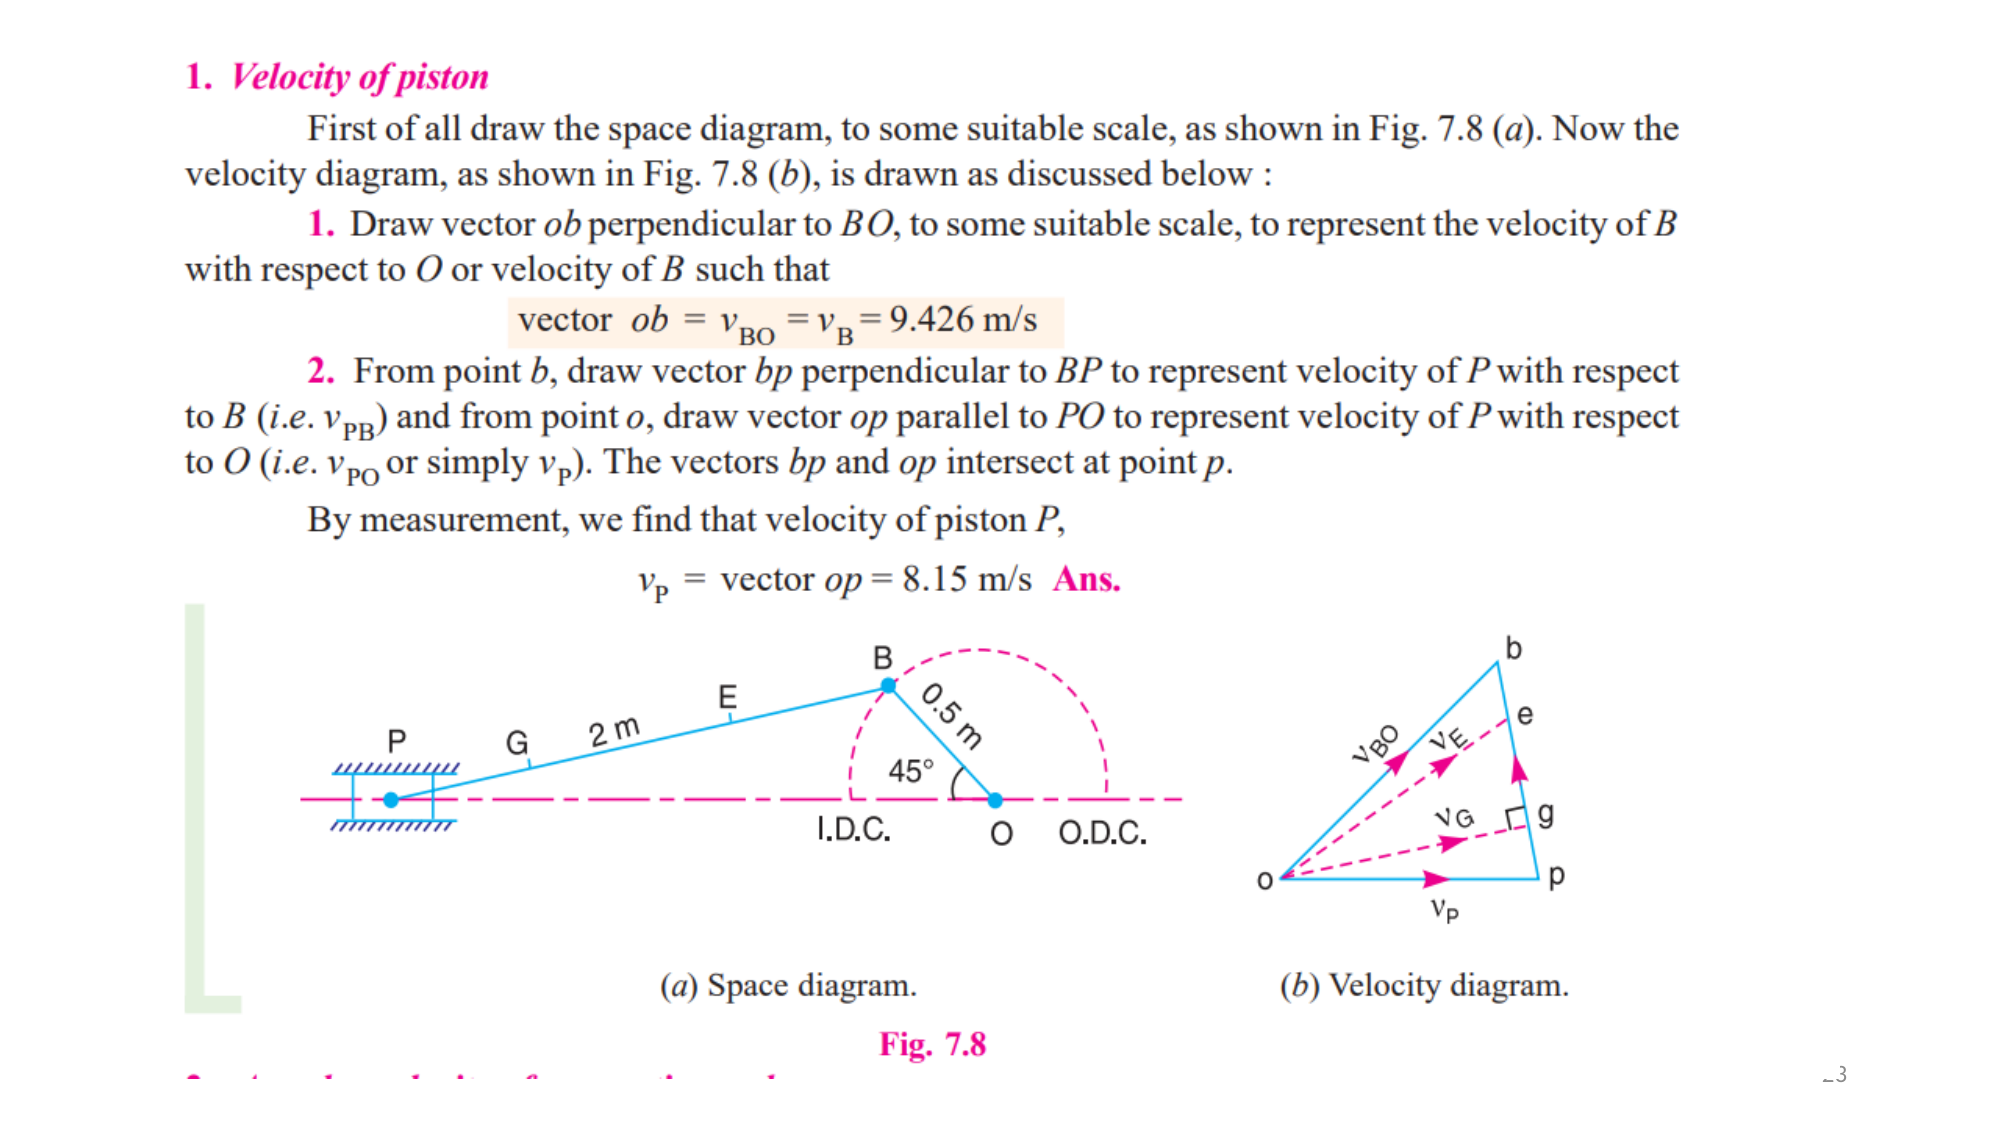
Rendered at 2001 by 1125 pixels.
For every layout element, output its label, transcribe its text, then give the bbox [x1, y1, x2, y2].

slide_number 23 [1412, 1042, 1863, 1103]
picture [160, 45, 1840, 1079]
